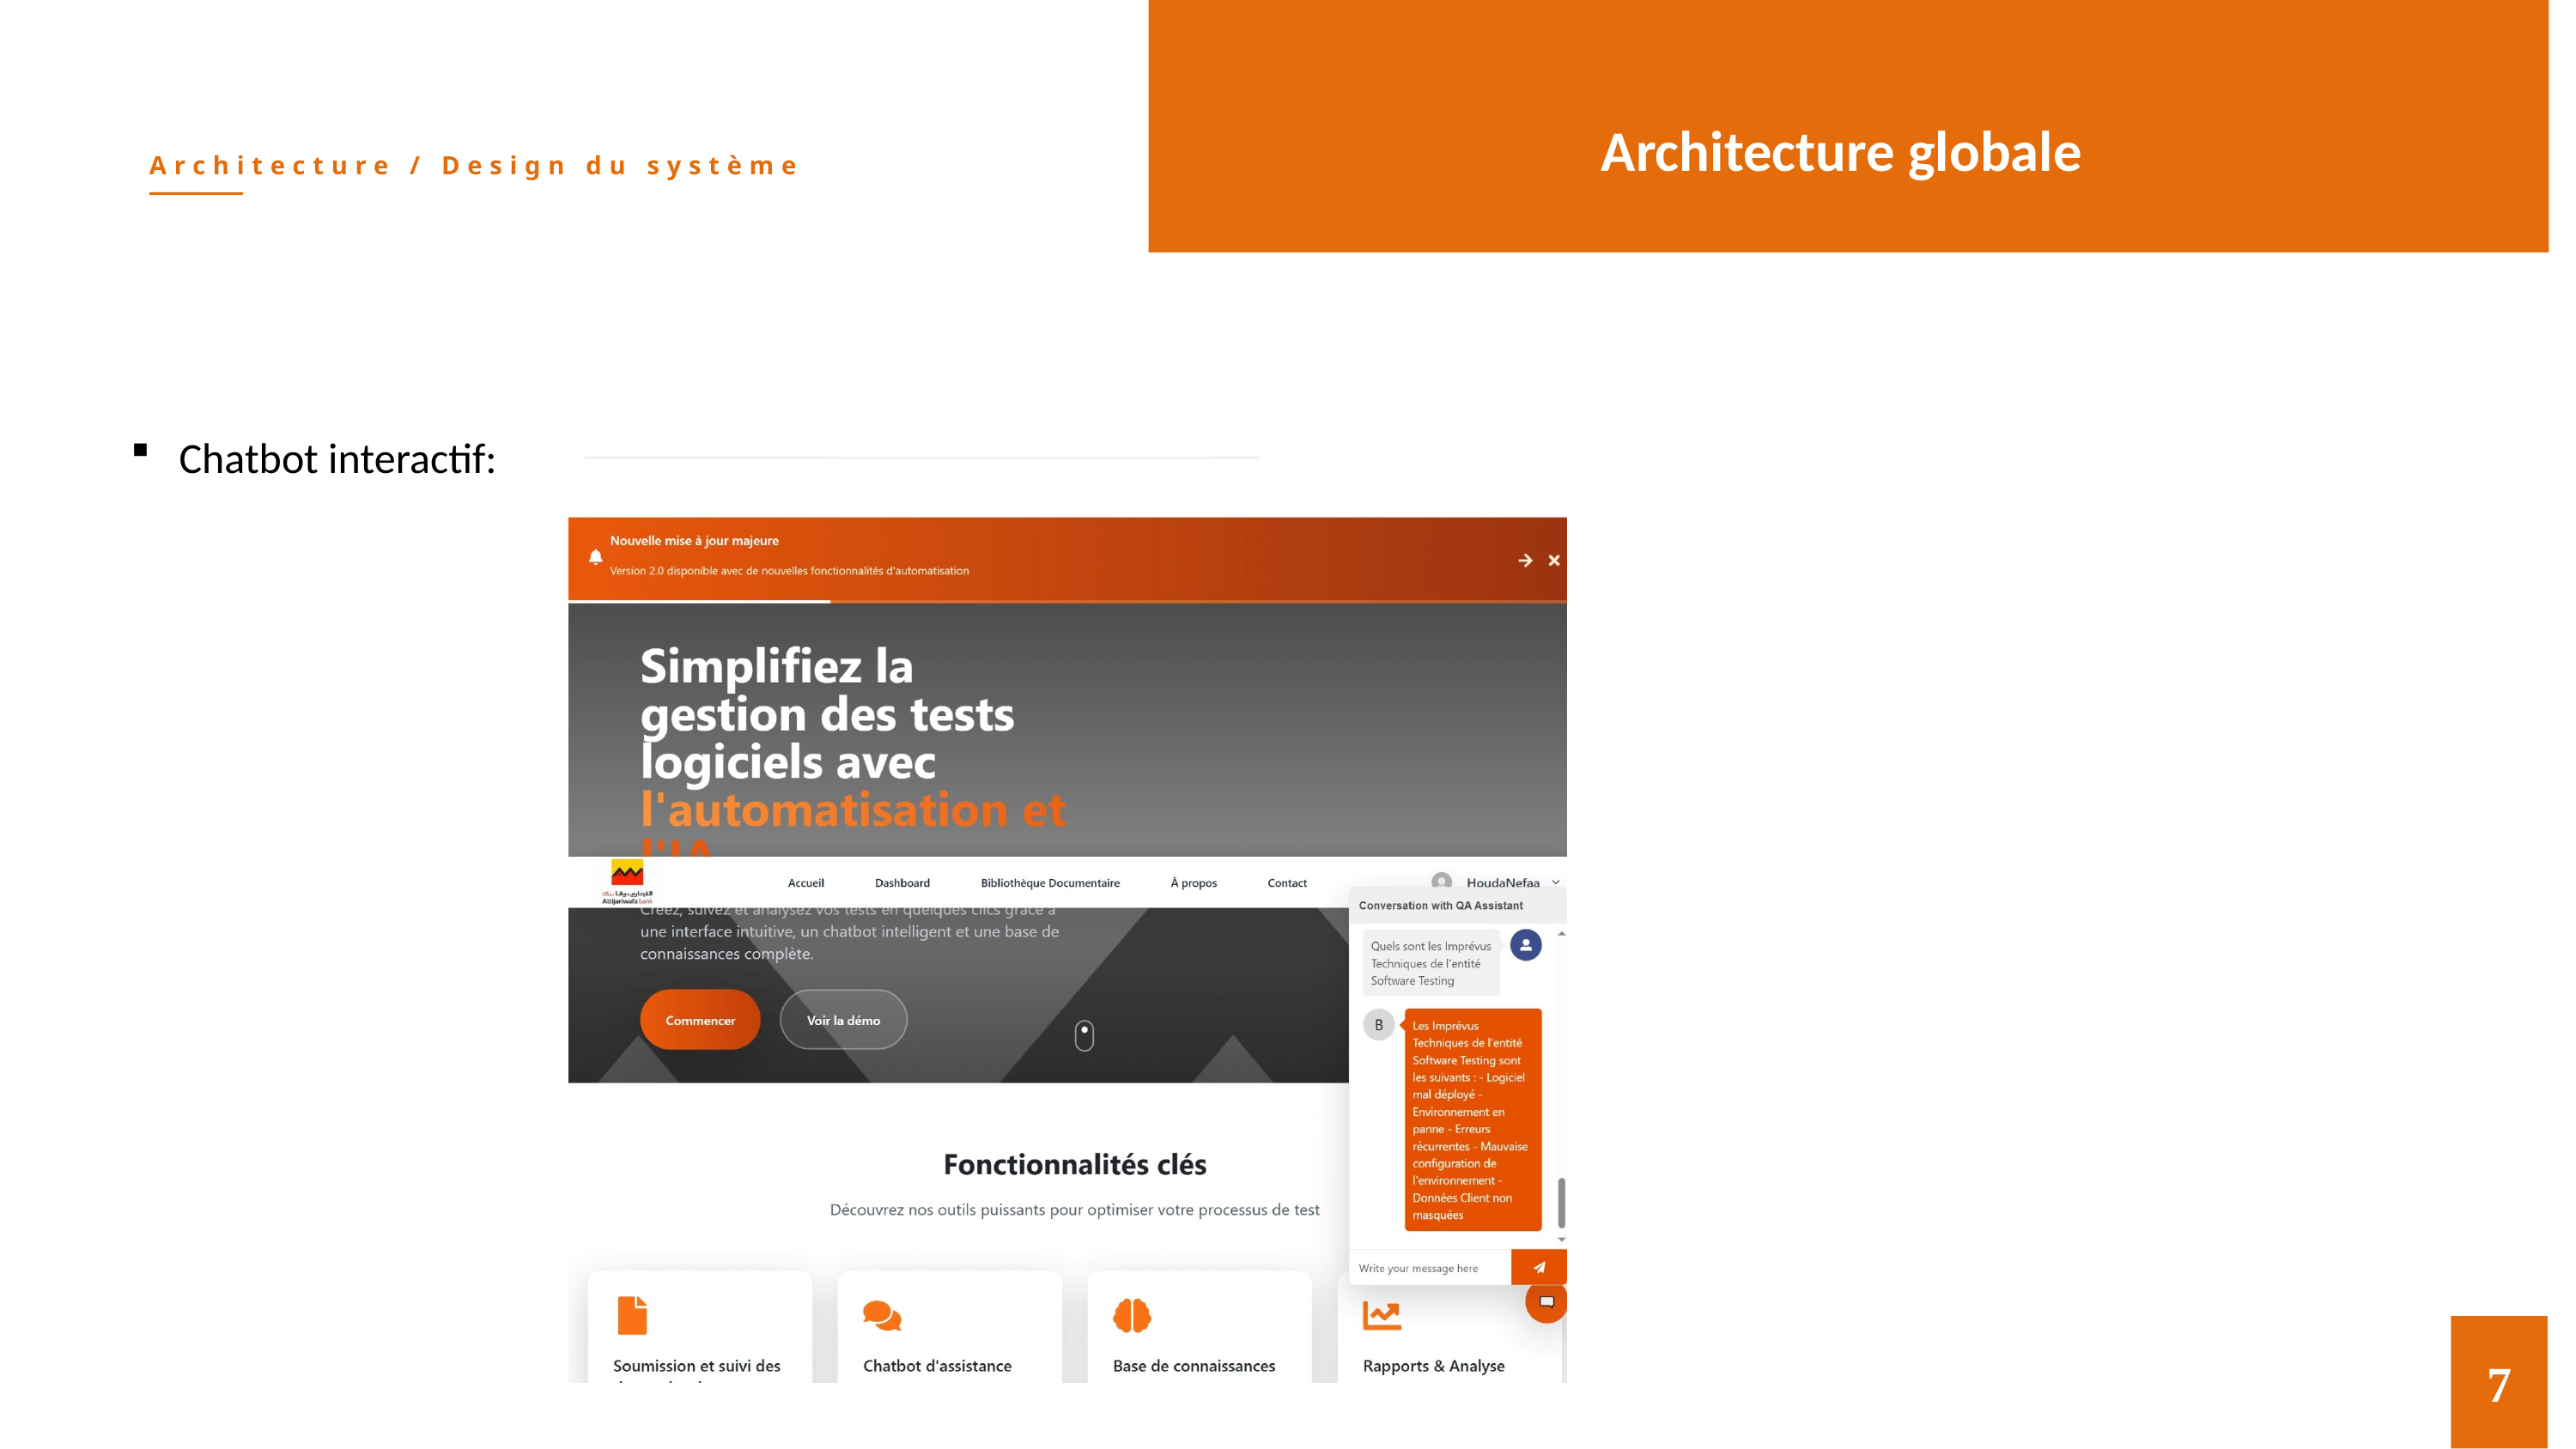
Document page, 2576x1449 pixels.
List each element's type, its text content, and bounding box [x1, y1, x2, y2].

text_box Chatbot interactif: [118, 423, 1406, 488]
picture [568, 456, 1568, 1383]
text_box 7 [2449, 1314, 2549, 1449]
text_box Architecture / Design du système [149, 149, 922, 180]
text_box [1566, 0, 1890, 671]
text_box Architecture globale [1893, 107, 2308, 190]
